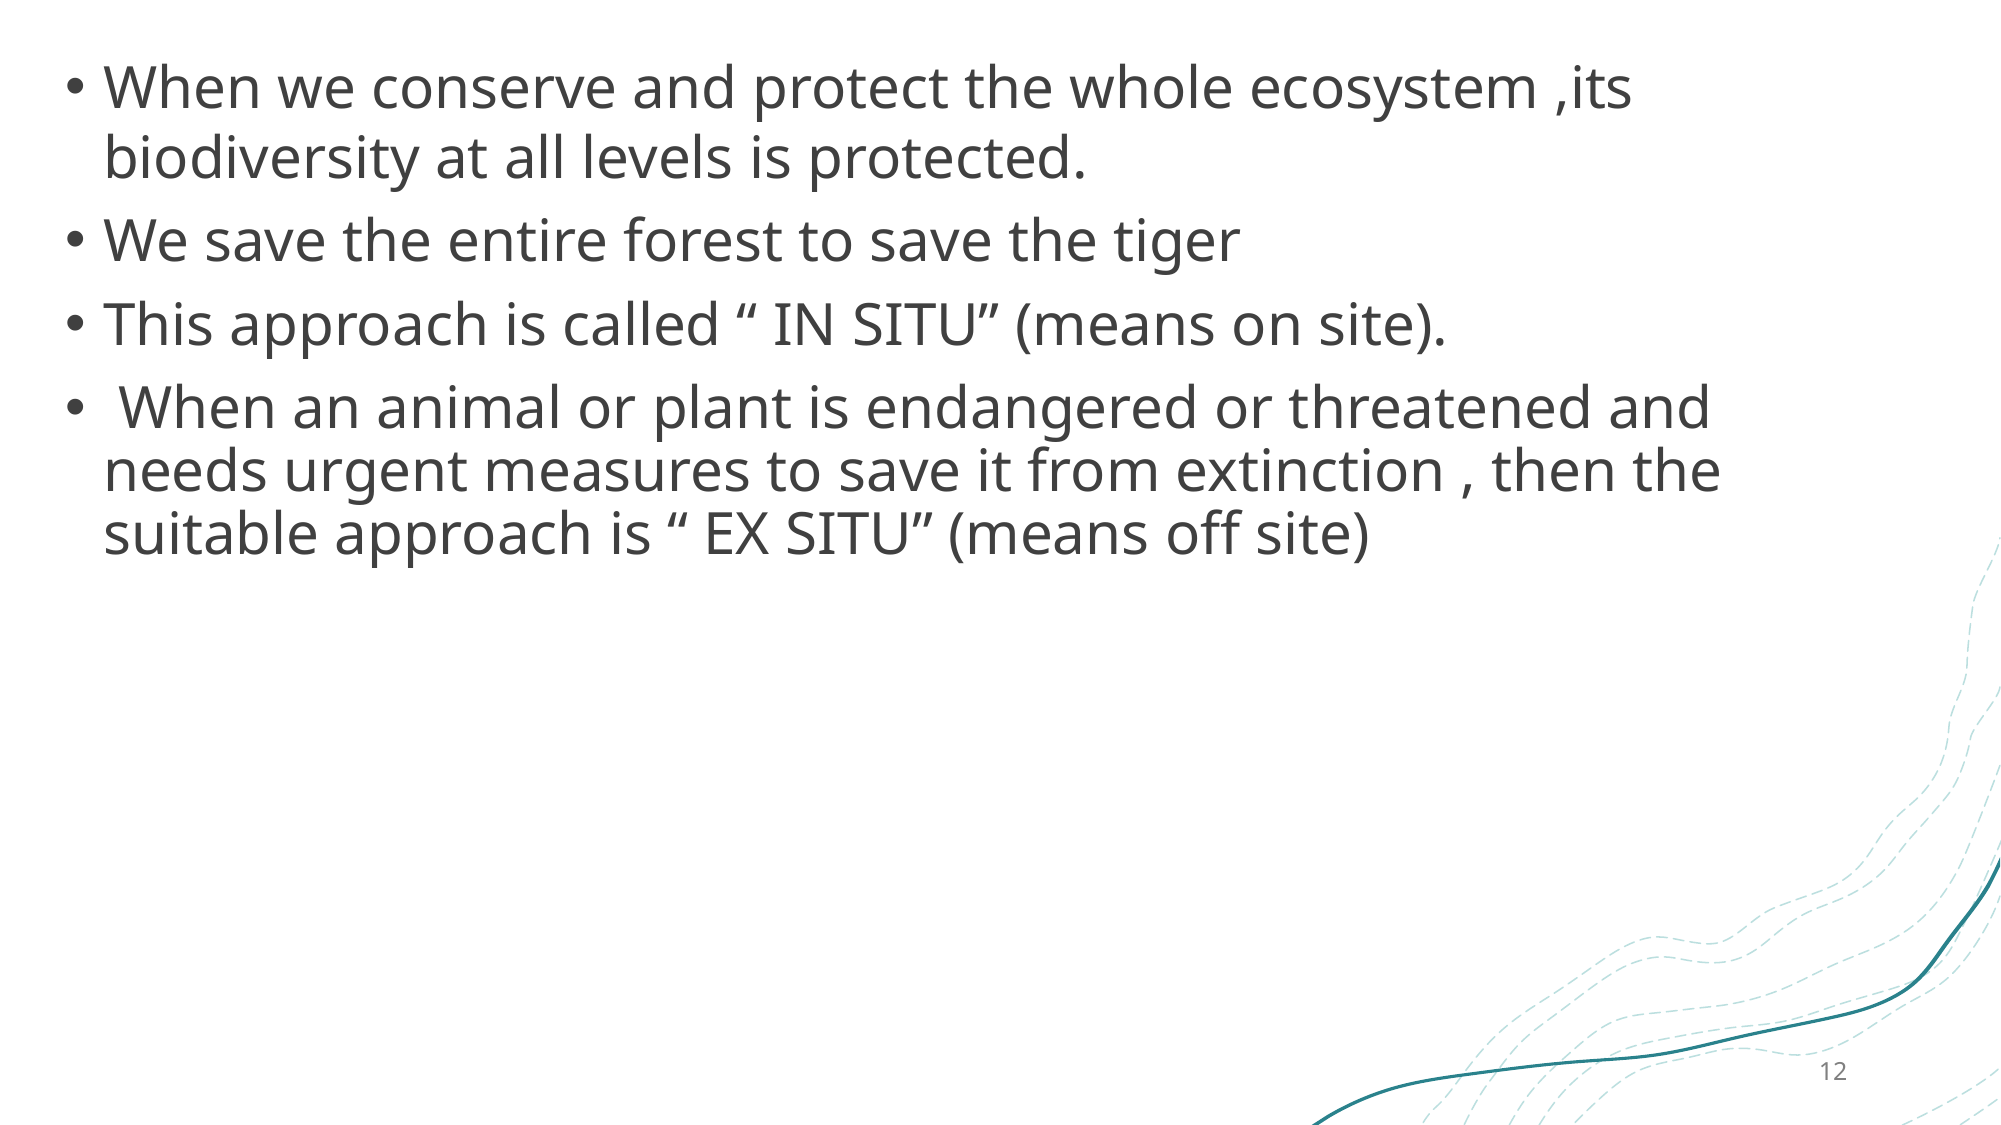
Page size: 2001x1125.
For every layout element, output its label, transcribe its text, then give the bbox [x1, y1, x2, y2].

list When we conserve and protect the whole ecosystem ,its biodiversity at all levels is protected. We save the entire forest to save the tiger This approach is called “ IN SITU” (means on site). When an animal or plant is endangered or threatened and needs urgent measures to save it from extinction , then the suitable approach is “ EX SITU” (means off site) [50, 42, 1860, 1012]
slide_number 12 [1412, 1042, 1863, 1103]
